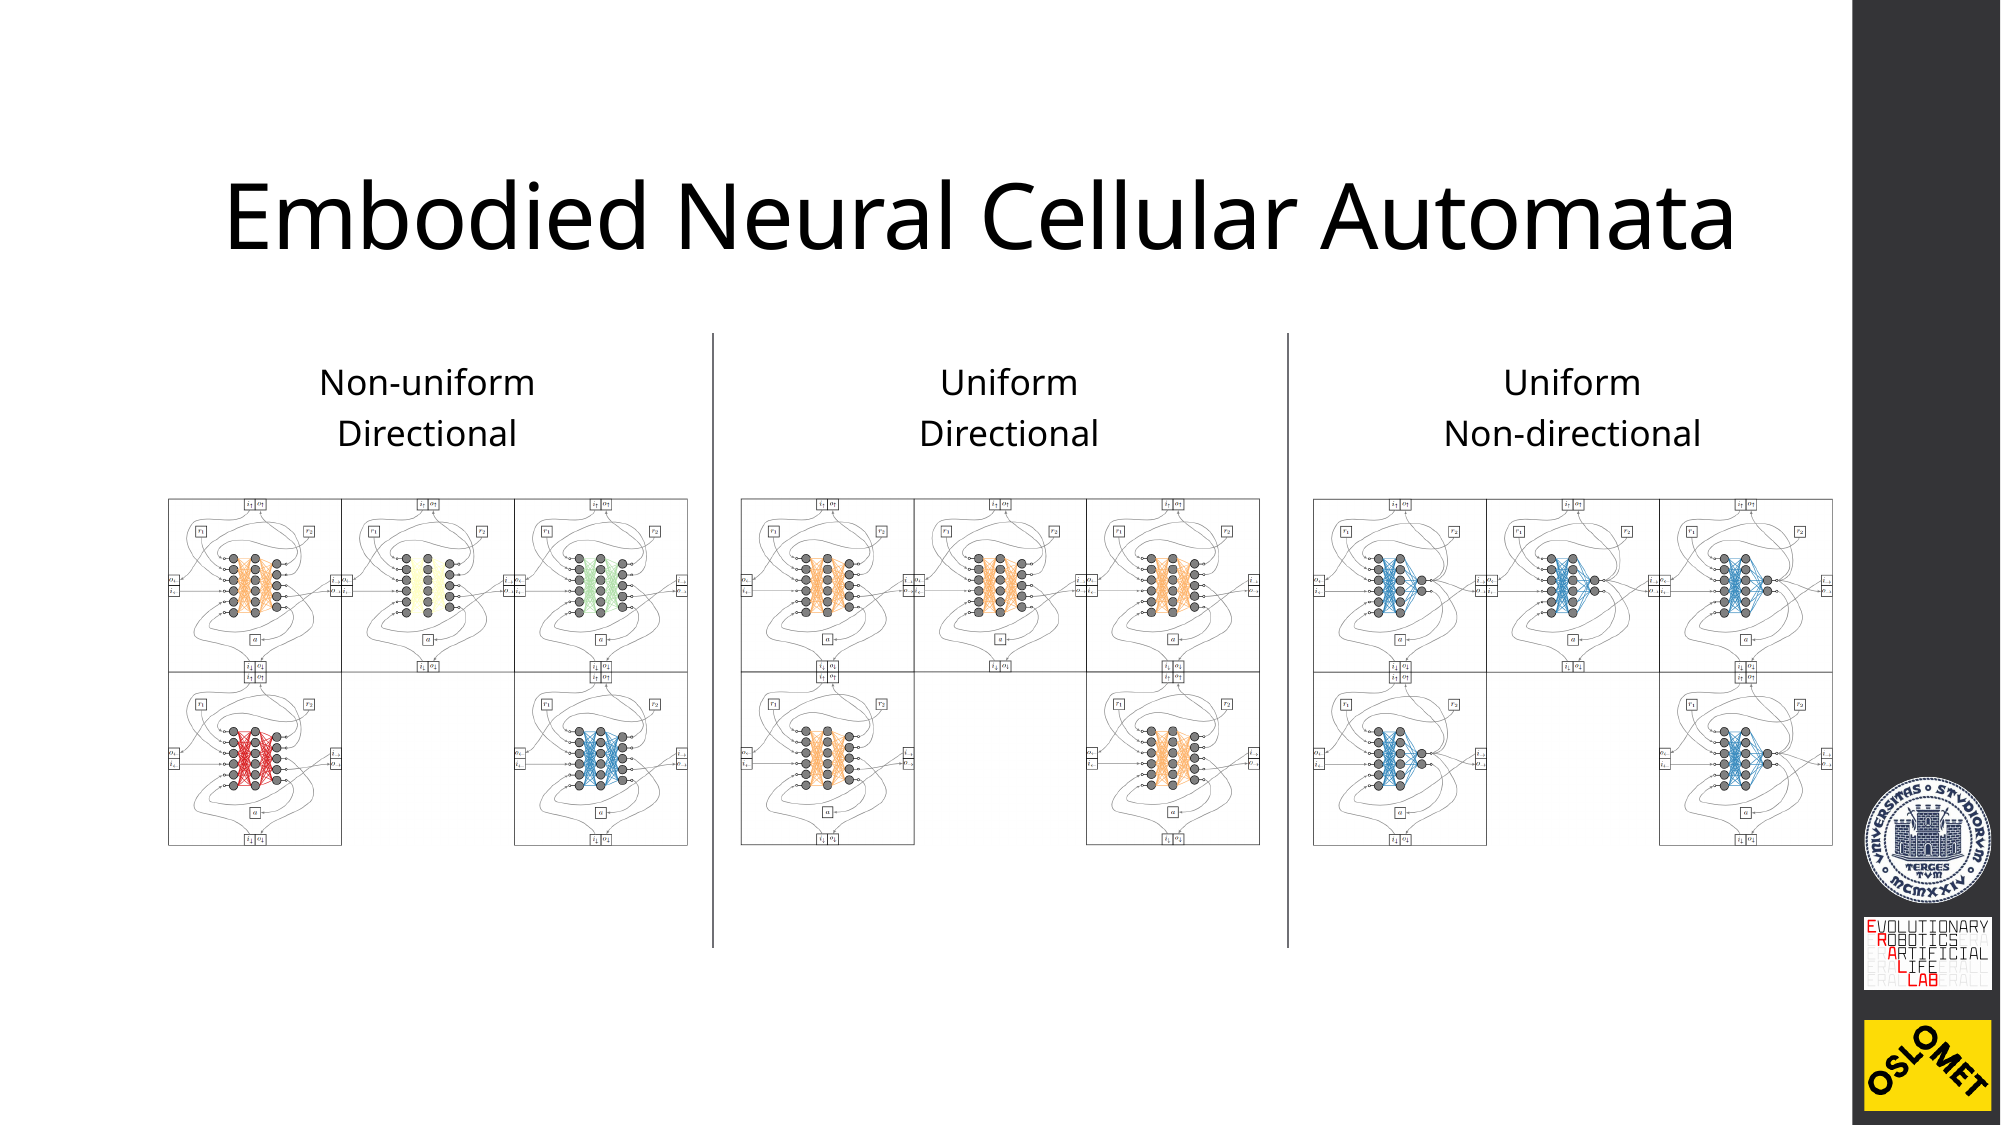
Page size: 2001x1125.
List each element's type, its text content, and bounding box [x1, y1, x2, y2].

picture [1864, 776, 1992, 904]
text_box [1351, 331, 1775, 484]
picture [1312, 497, 1833, 846]
title Embodied Neural Cellular Automata [206, 60, 1797, 278]
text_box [788, 331, 1212, 484]
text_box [206, 331, 629, 484]
picture [1864, 1020, 1992, 1111]
picture [1864, 917, 1992, 990]
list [167, 497, 688, 846]
picture [739, 497, 1261, 846]
